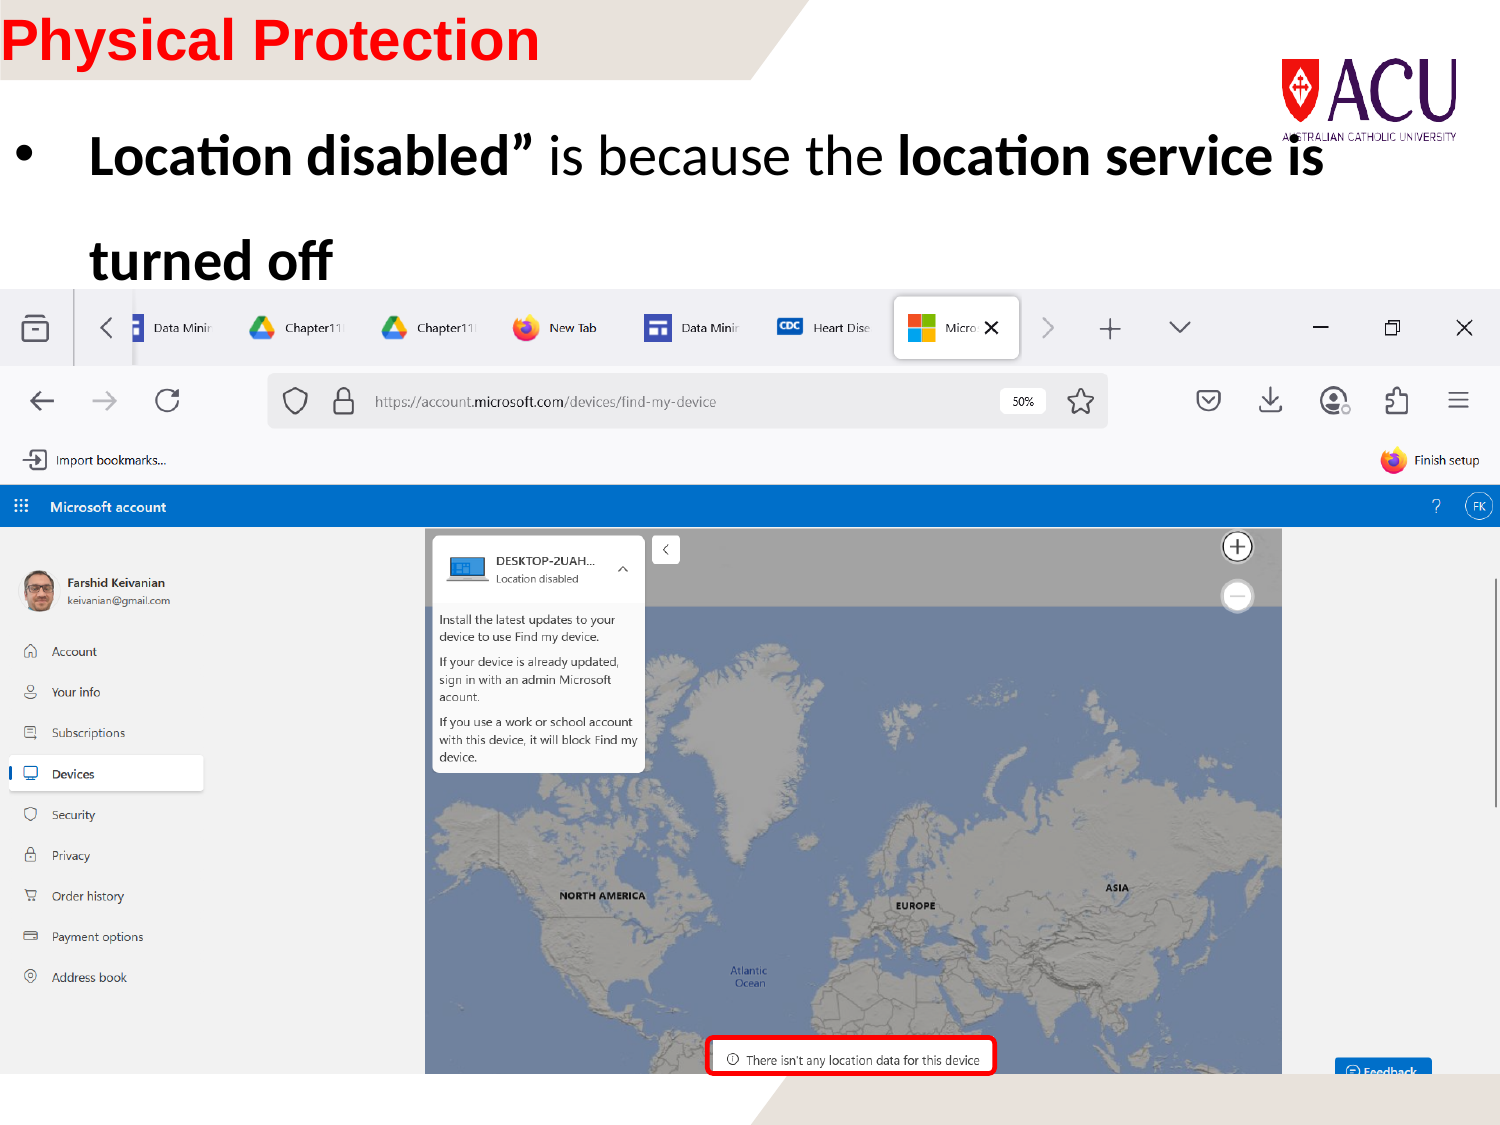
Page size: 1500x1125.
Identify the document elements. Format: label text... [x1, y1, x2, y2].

text_box Location disabled” is because the location service is turned off [0, 74, 1500, 288]
picture [0, 288, 1500, 1074]
picture [1287, 58, 1456, 74]
title Physical Protection [0, 0, 1287, 74]
